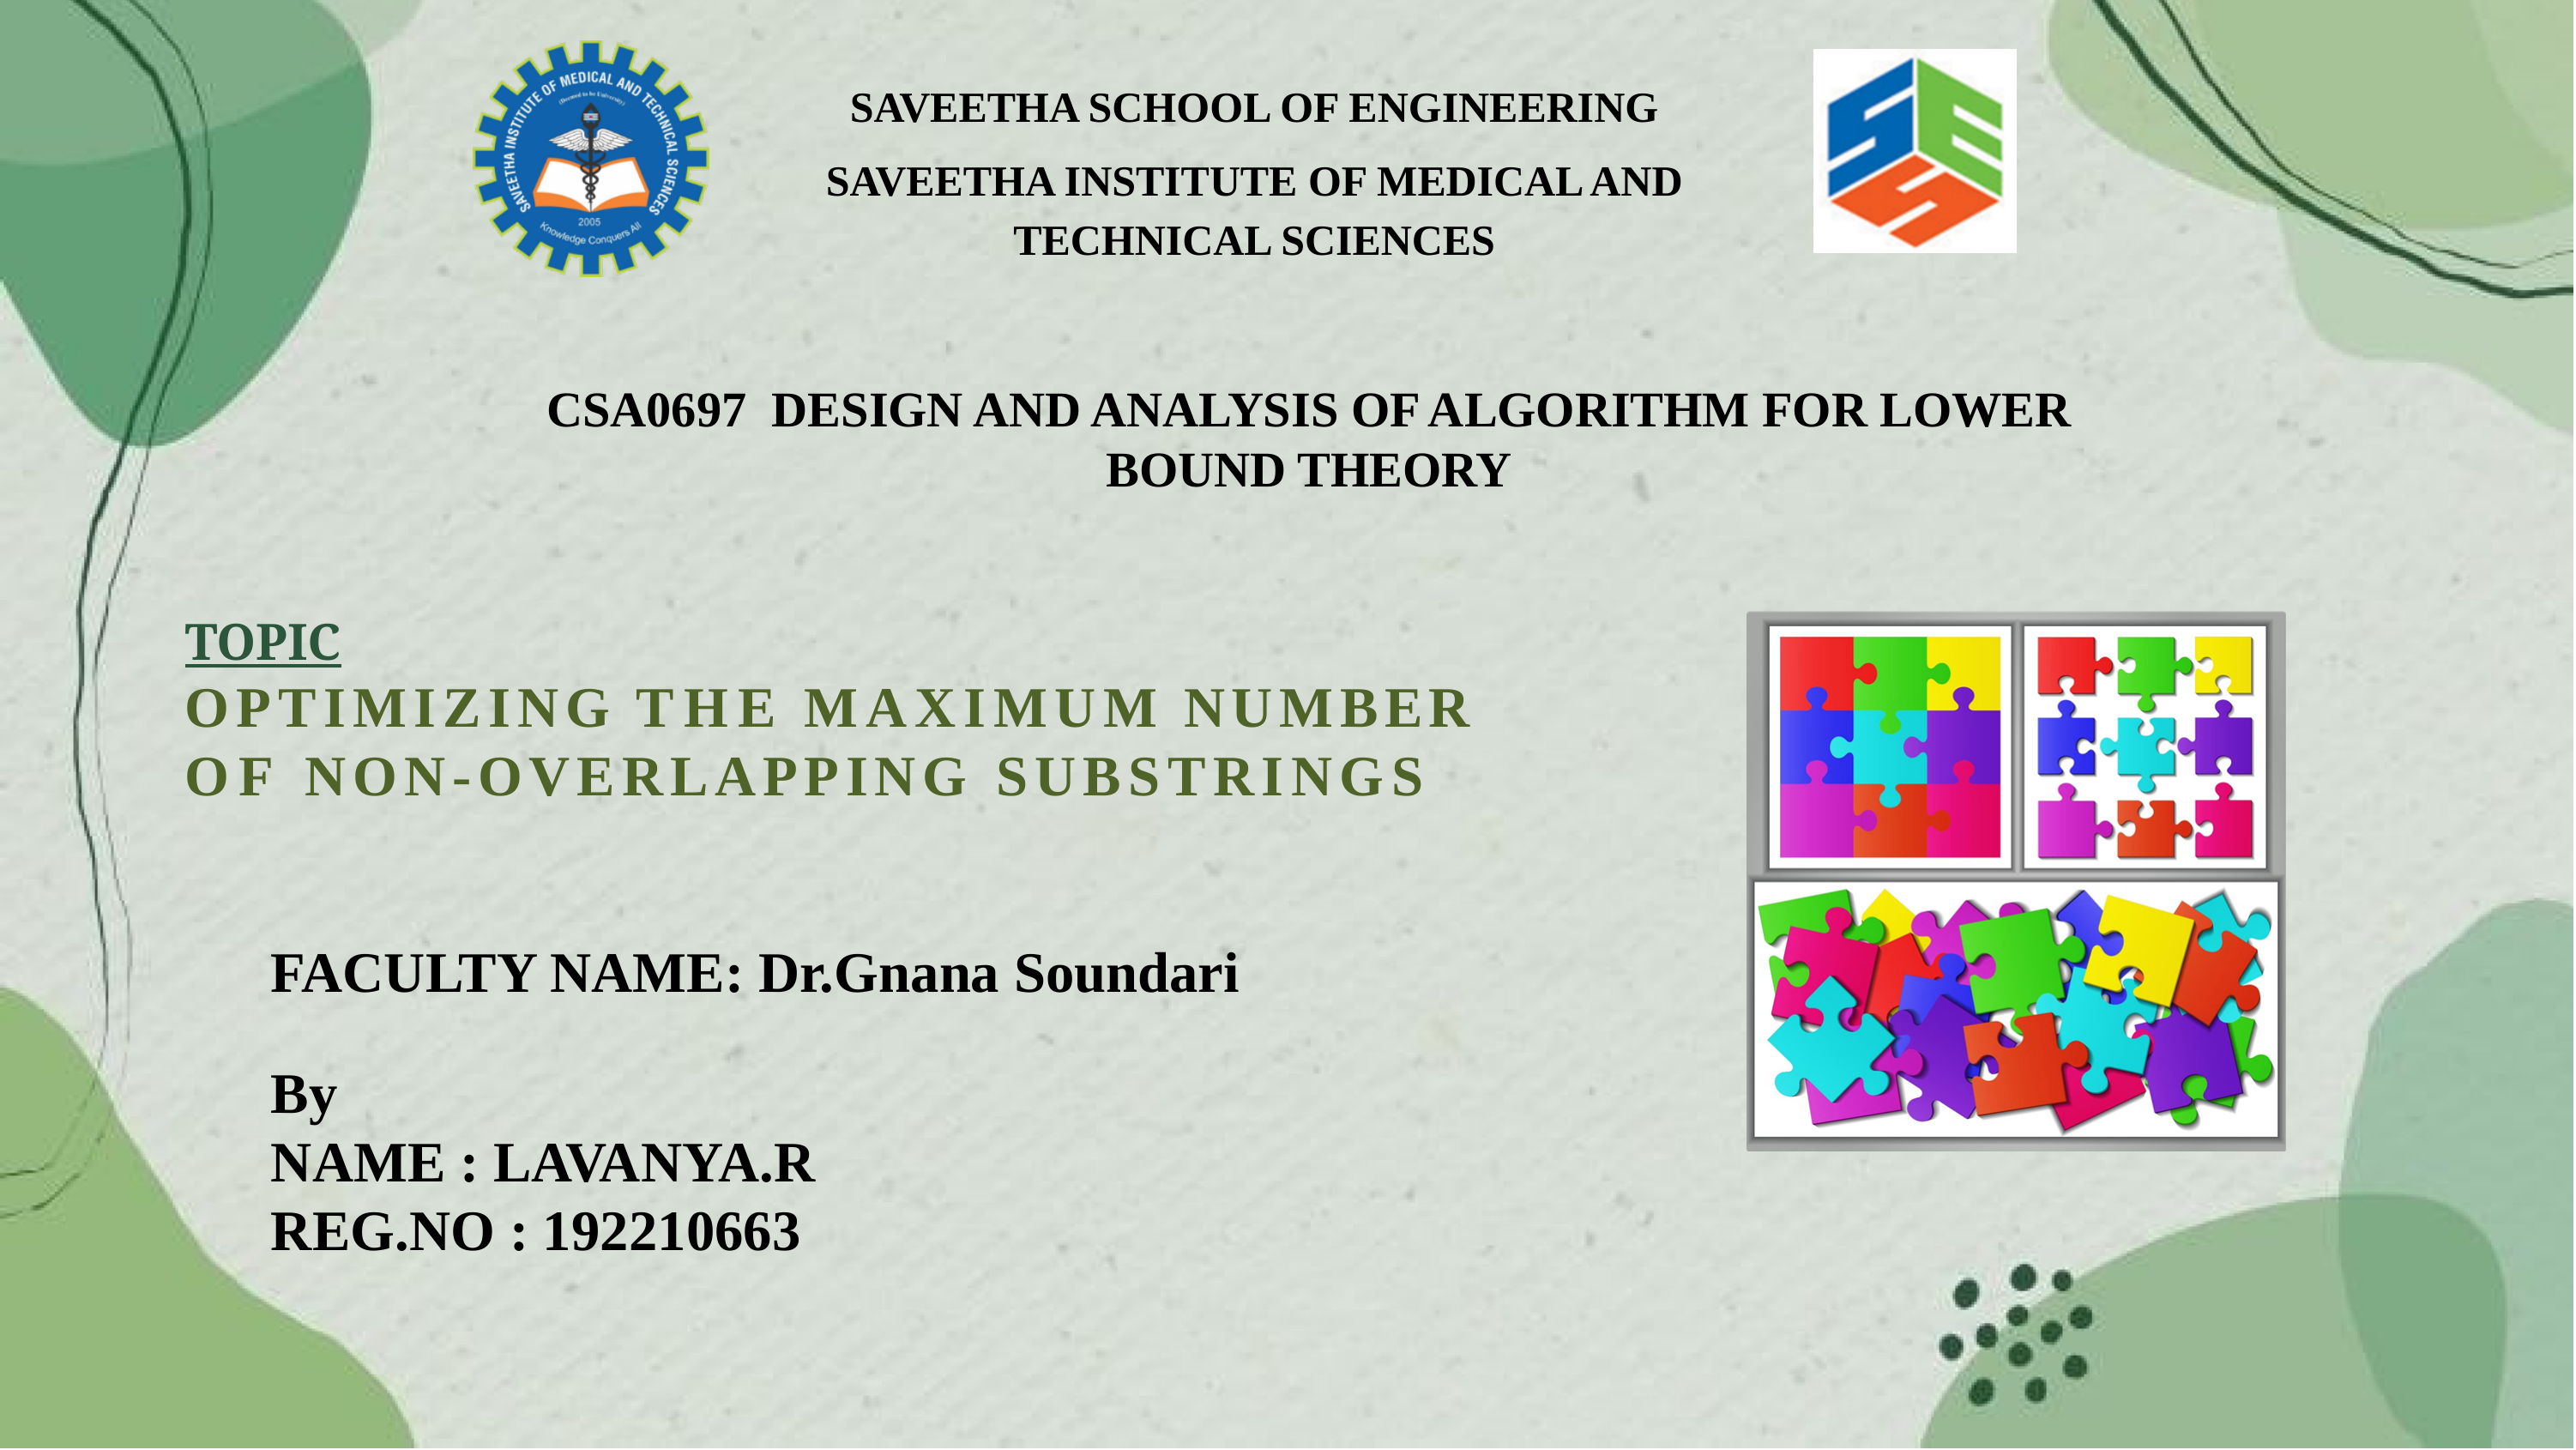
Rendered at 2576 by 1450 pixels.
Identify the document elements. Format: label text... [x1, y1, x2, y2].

text_box FACULTY NAME: Dr.Gnana Soundari [258, 928, 1309, 1048]
title TOPIC OPTIMIZING THE MAXIMUM NUMBER OF NON-OVERLAPPING SUBSTRINGS [183, 608, 1578, 853]
text_box By NAME : LAVANYA.R REG.NO : 192210663 [258, 1049, 913, 1269]
picture [0, 0, 2573, 1448]
text_box CSA0697 DESIGN AND ANALYSIS OF ALGORITHM FOR LOWER BOUND THEORY [451, 331, 2168, 542]
text_box SAVEETHA SCHOOL OF ENGINEERING SAVEETHA INSTITUTE OF MEDICAL AND TECHNICAL SCIENCES [793, 65, 1715, 270]
